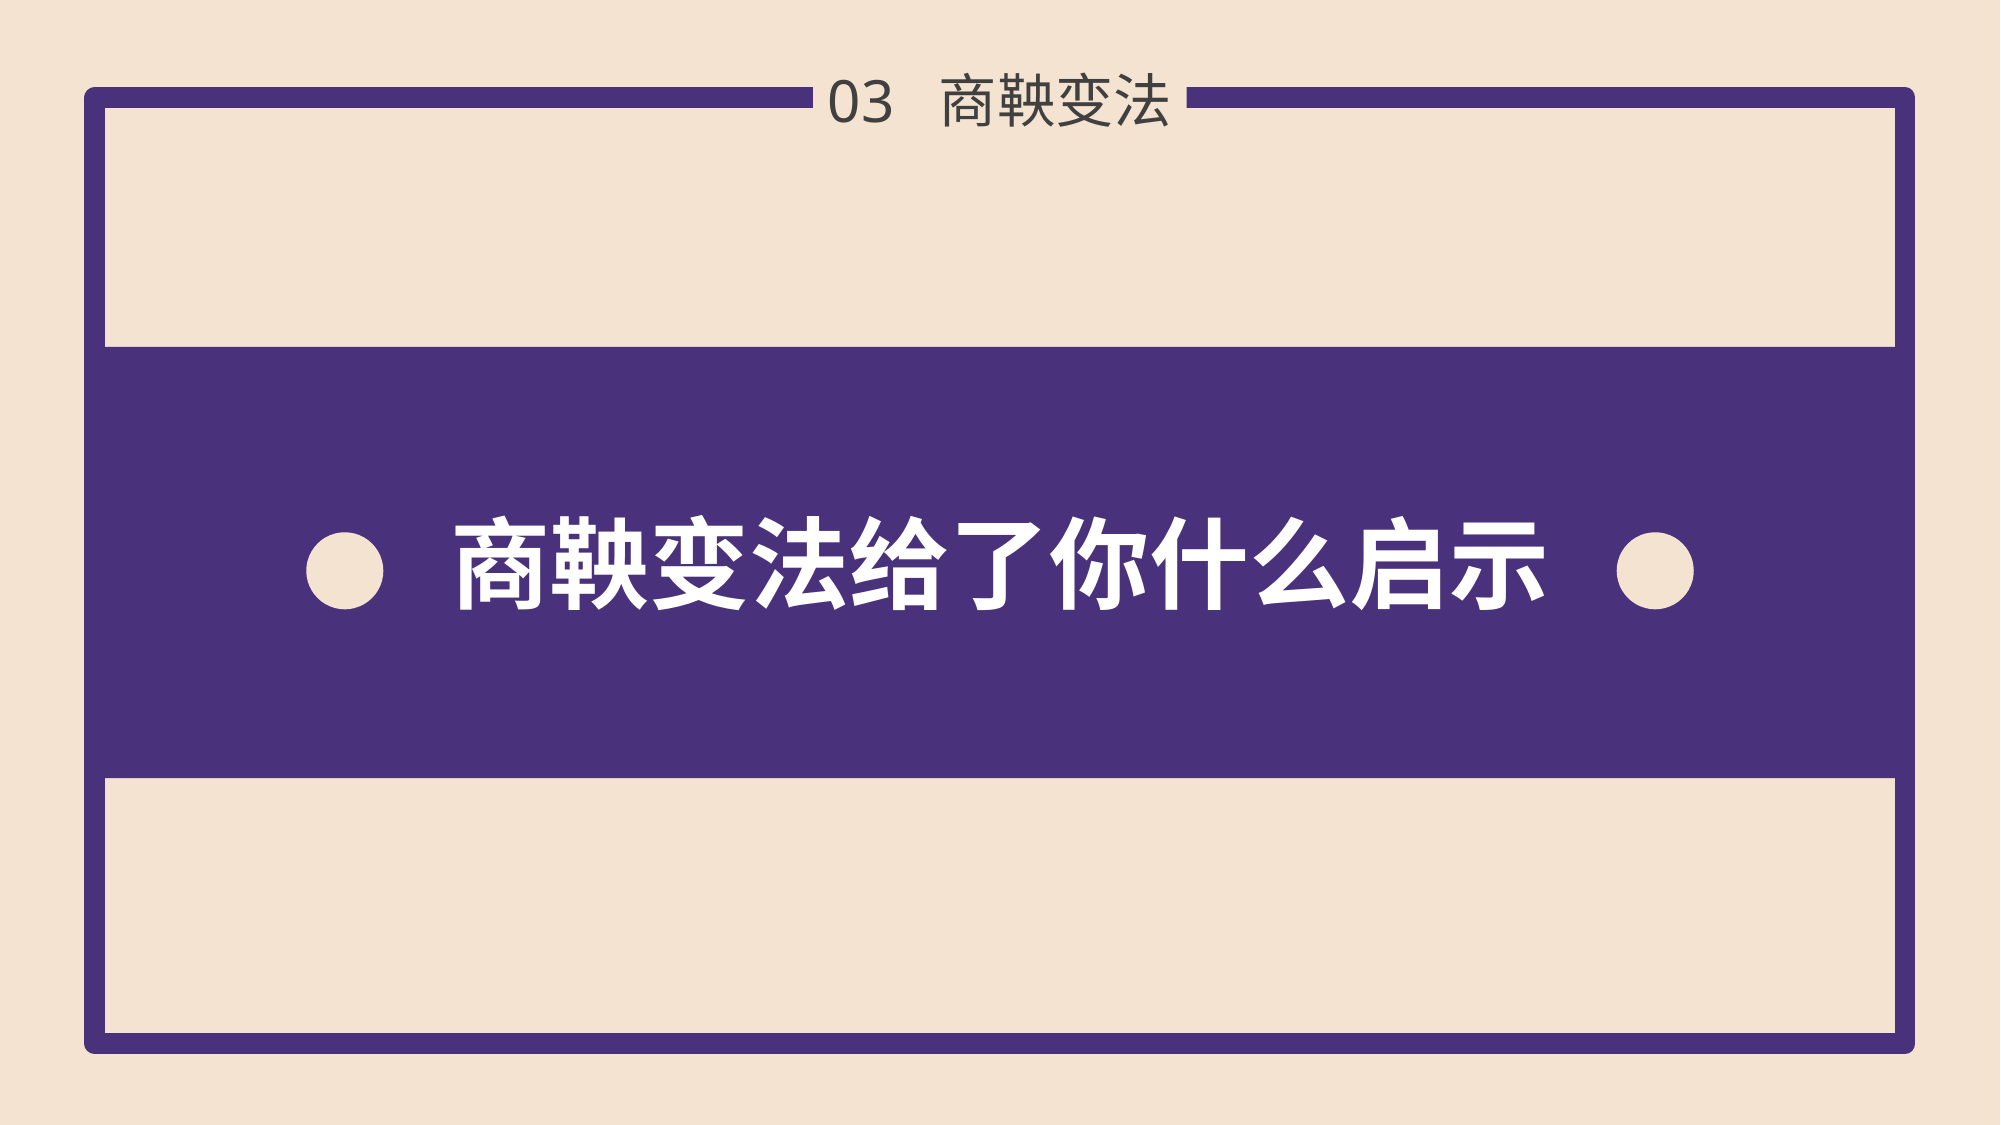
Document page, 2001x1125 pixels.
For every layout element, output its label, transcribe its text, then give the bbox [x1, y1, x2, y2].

text_box 03 商鞅变法 [813, 57, 1187, 142]
text_box [94, 97, 1906, 1045]
text_box [305, 531, 385, 611]
text_box 商鞅变法给了你什么启示 [435, 494, 1565, 629]
text_box [1615, 531, 1695, 611]
